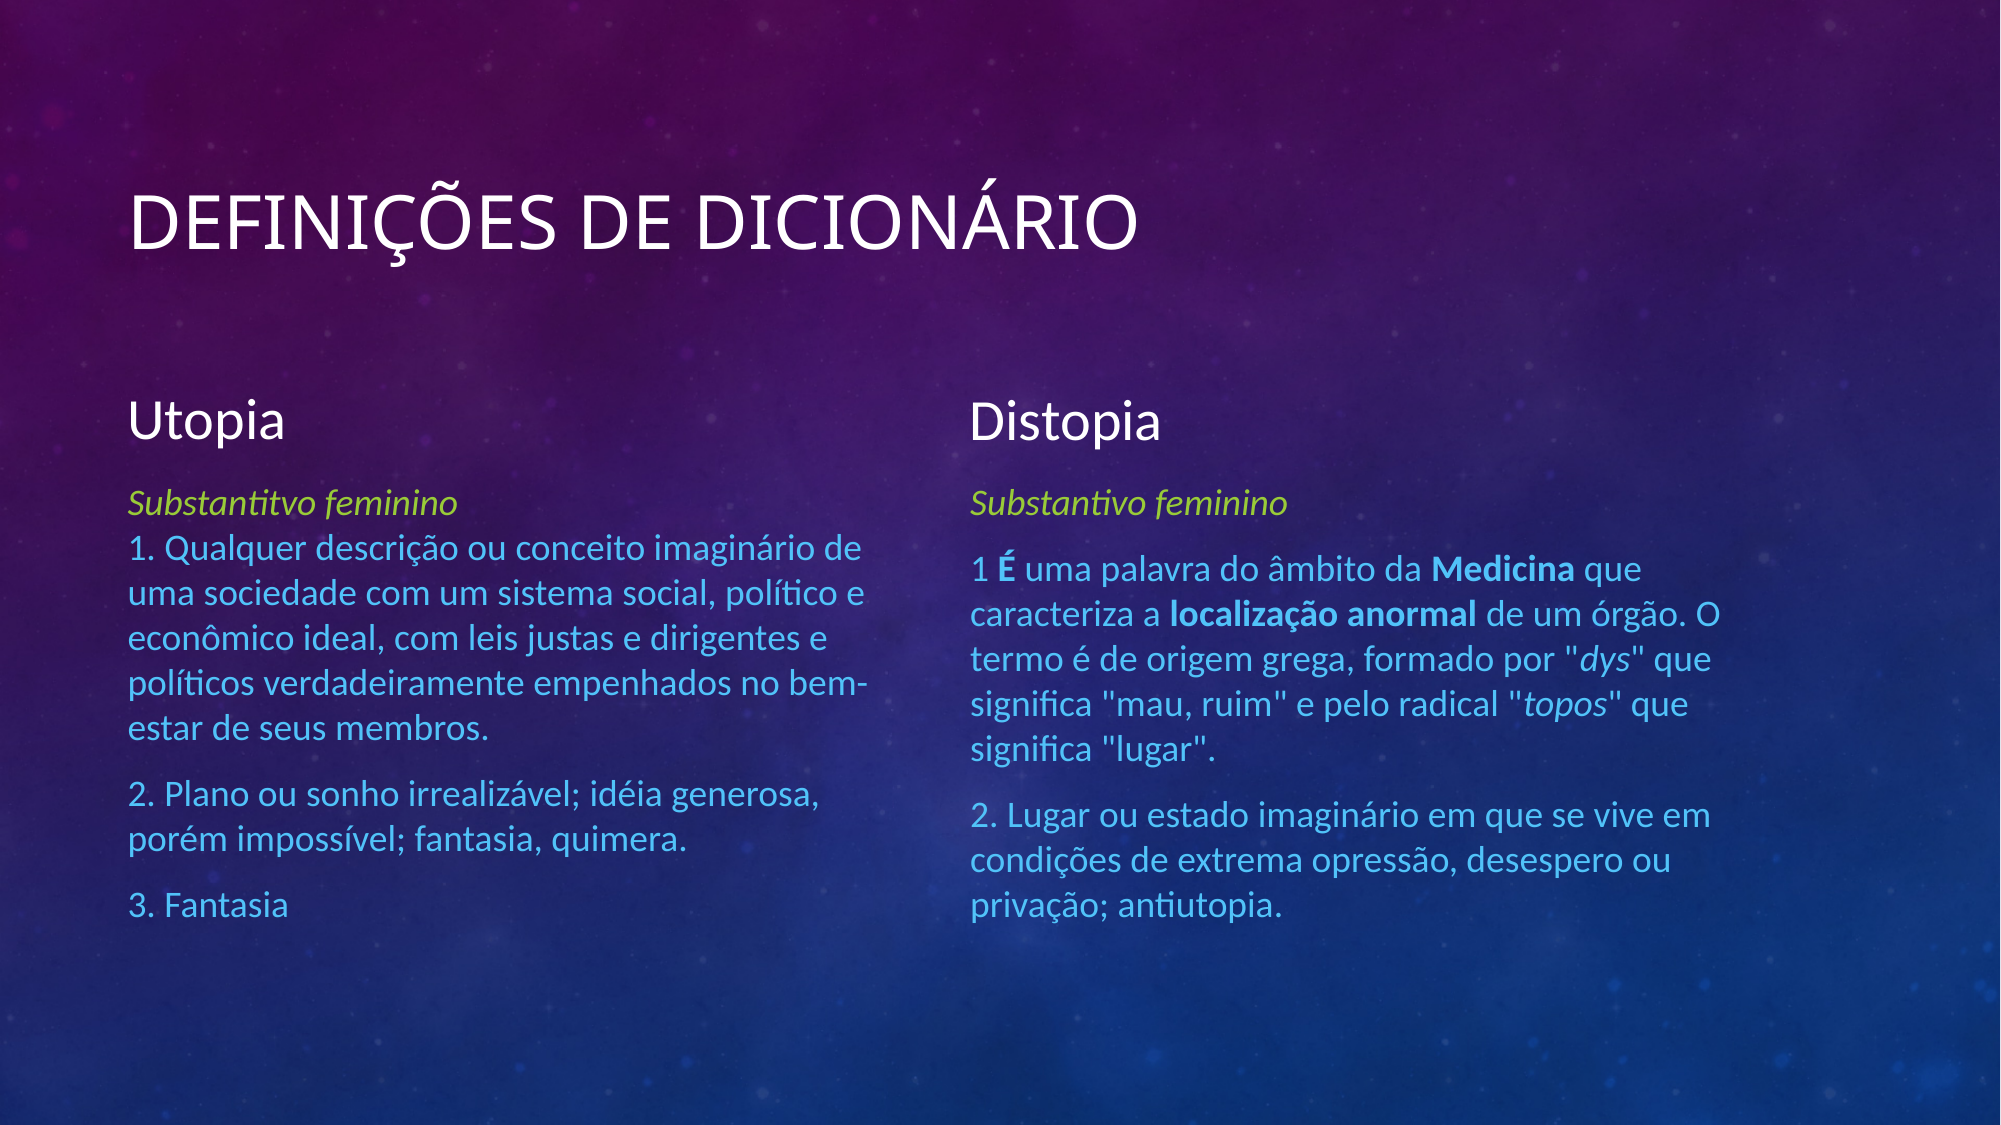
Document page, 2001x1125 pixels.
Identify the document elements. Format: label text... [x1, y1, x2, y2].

list Substantitvo feminino 1. Qualquer descrição ou conceito imaginário de uma sociedade com um sistema social, político e econômico ideal, com leis justas e dirigentes e políticos verdadeiramente empenhados no bem-estar de seus membros. 2. Plano ou sonho irrealizável; idéia generosa, porém impossível; fantasia, quimera. 3. Fantasia [112, 470, 933, 950]
list Utopia [112, 363, 933, 459]
picture [0, 0, 2001, 1125]
list Distopia [955, 365, 1775, 460]
list Substantivo feminino 1 É uma palavra do âmbito da Medicina que caracteriza a localização anormal de um órgão. O termo é de origem grega, formado por "dys" que significa "mau, ruim" e pelo radical "topos" que significa "lugar". 2. Lugar ou estado imaginário em que se vive em condições de extrema opressão, desespero ou privação; antiutopia. [955, 470, 1775, 950]
title Definições de Dicionário [112, 99, 1775, 339]
